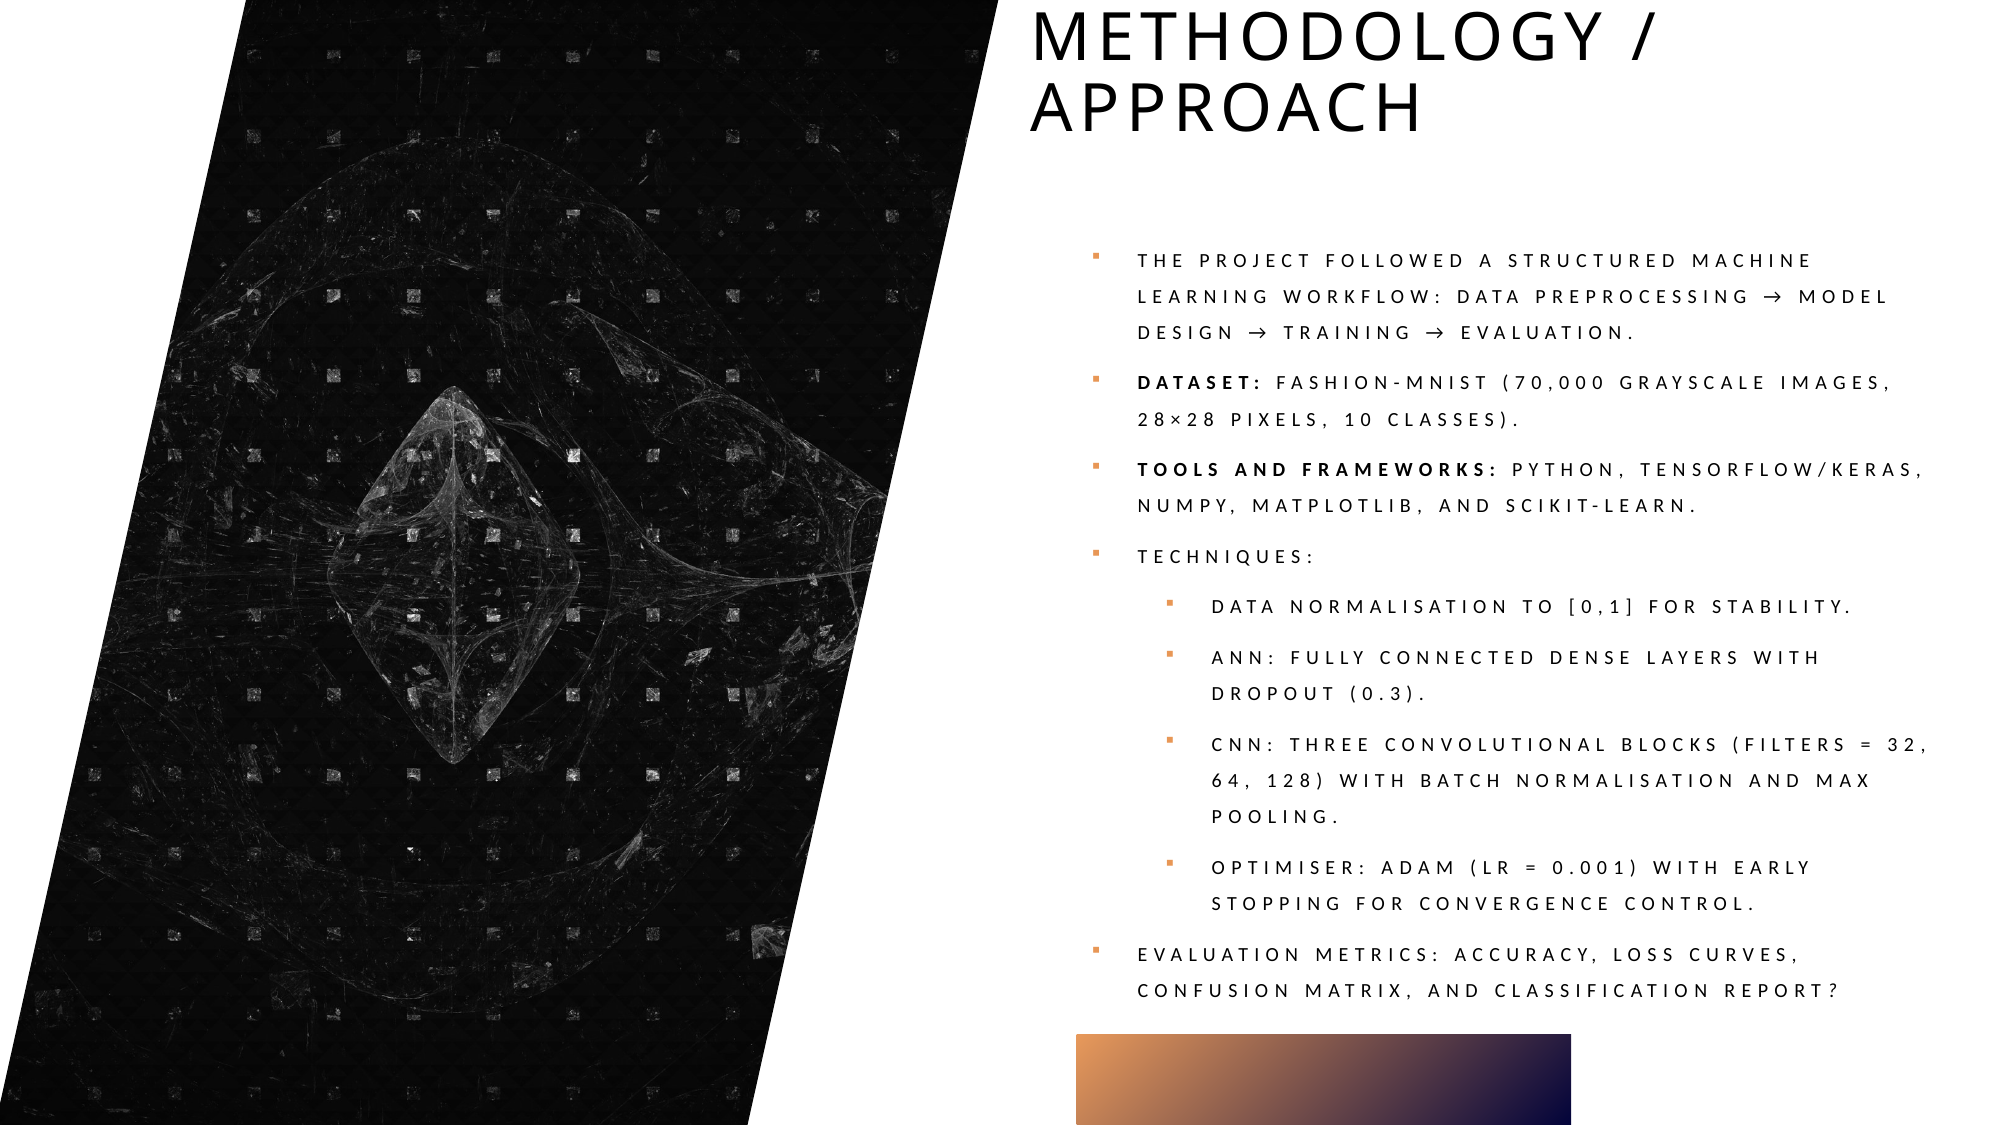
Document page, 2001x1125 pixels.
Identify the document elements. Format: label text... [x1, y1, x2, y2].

list The project followed a structured machine learning workflow: data preprocessing → model design → training → evaluation. Dataset: Fashion-MNIST (70,000 grayscale images, 28×28 pixels, 10 classes). Tools and Frameworks: Python, TensorFlow/Keras, NumPy, Matplotlib, and Scikit-learn. Techniques: Data normalisation to [0,1] for stability. ANN: Fully connected dense layers with dropout (0.3). CNN: Three convolutional blocks (filters = 32, 64, 128) with batch normalisation and max pooling. Optimiser: Adam (lr = 0.001) with early stopping for convergence control. Evaluation metrics: Accuracy, loss curves, confusion matrix, and classification report? [1076, 227, 1949, 1030]
title Methodology / Approach [1015, 69, 2000, 154]
picture [0, 0, 999, 1125]
